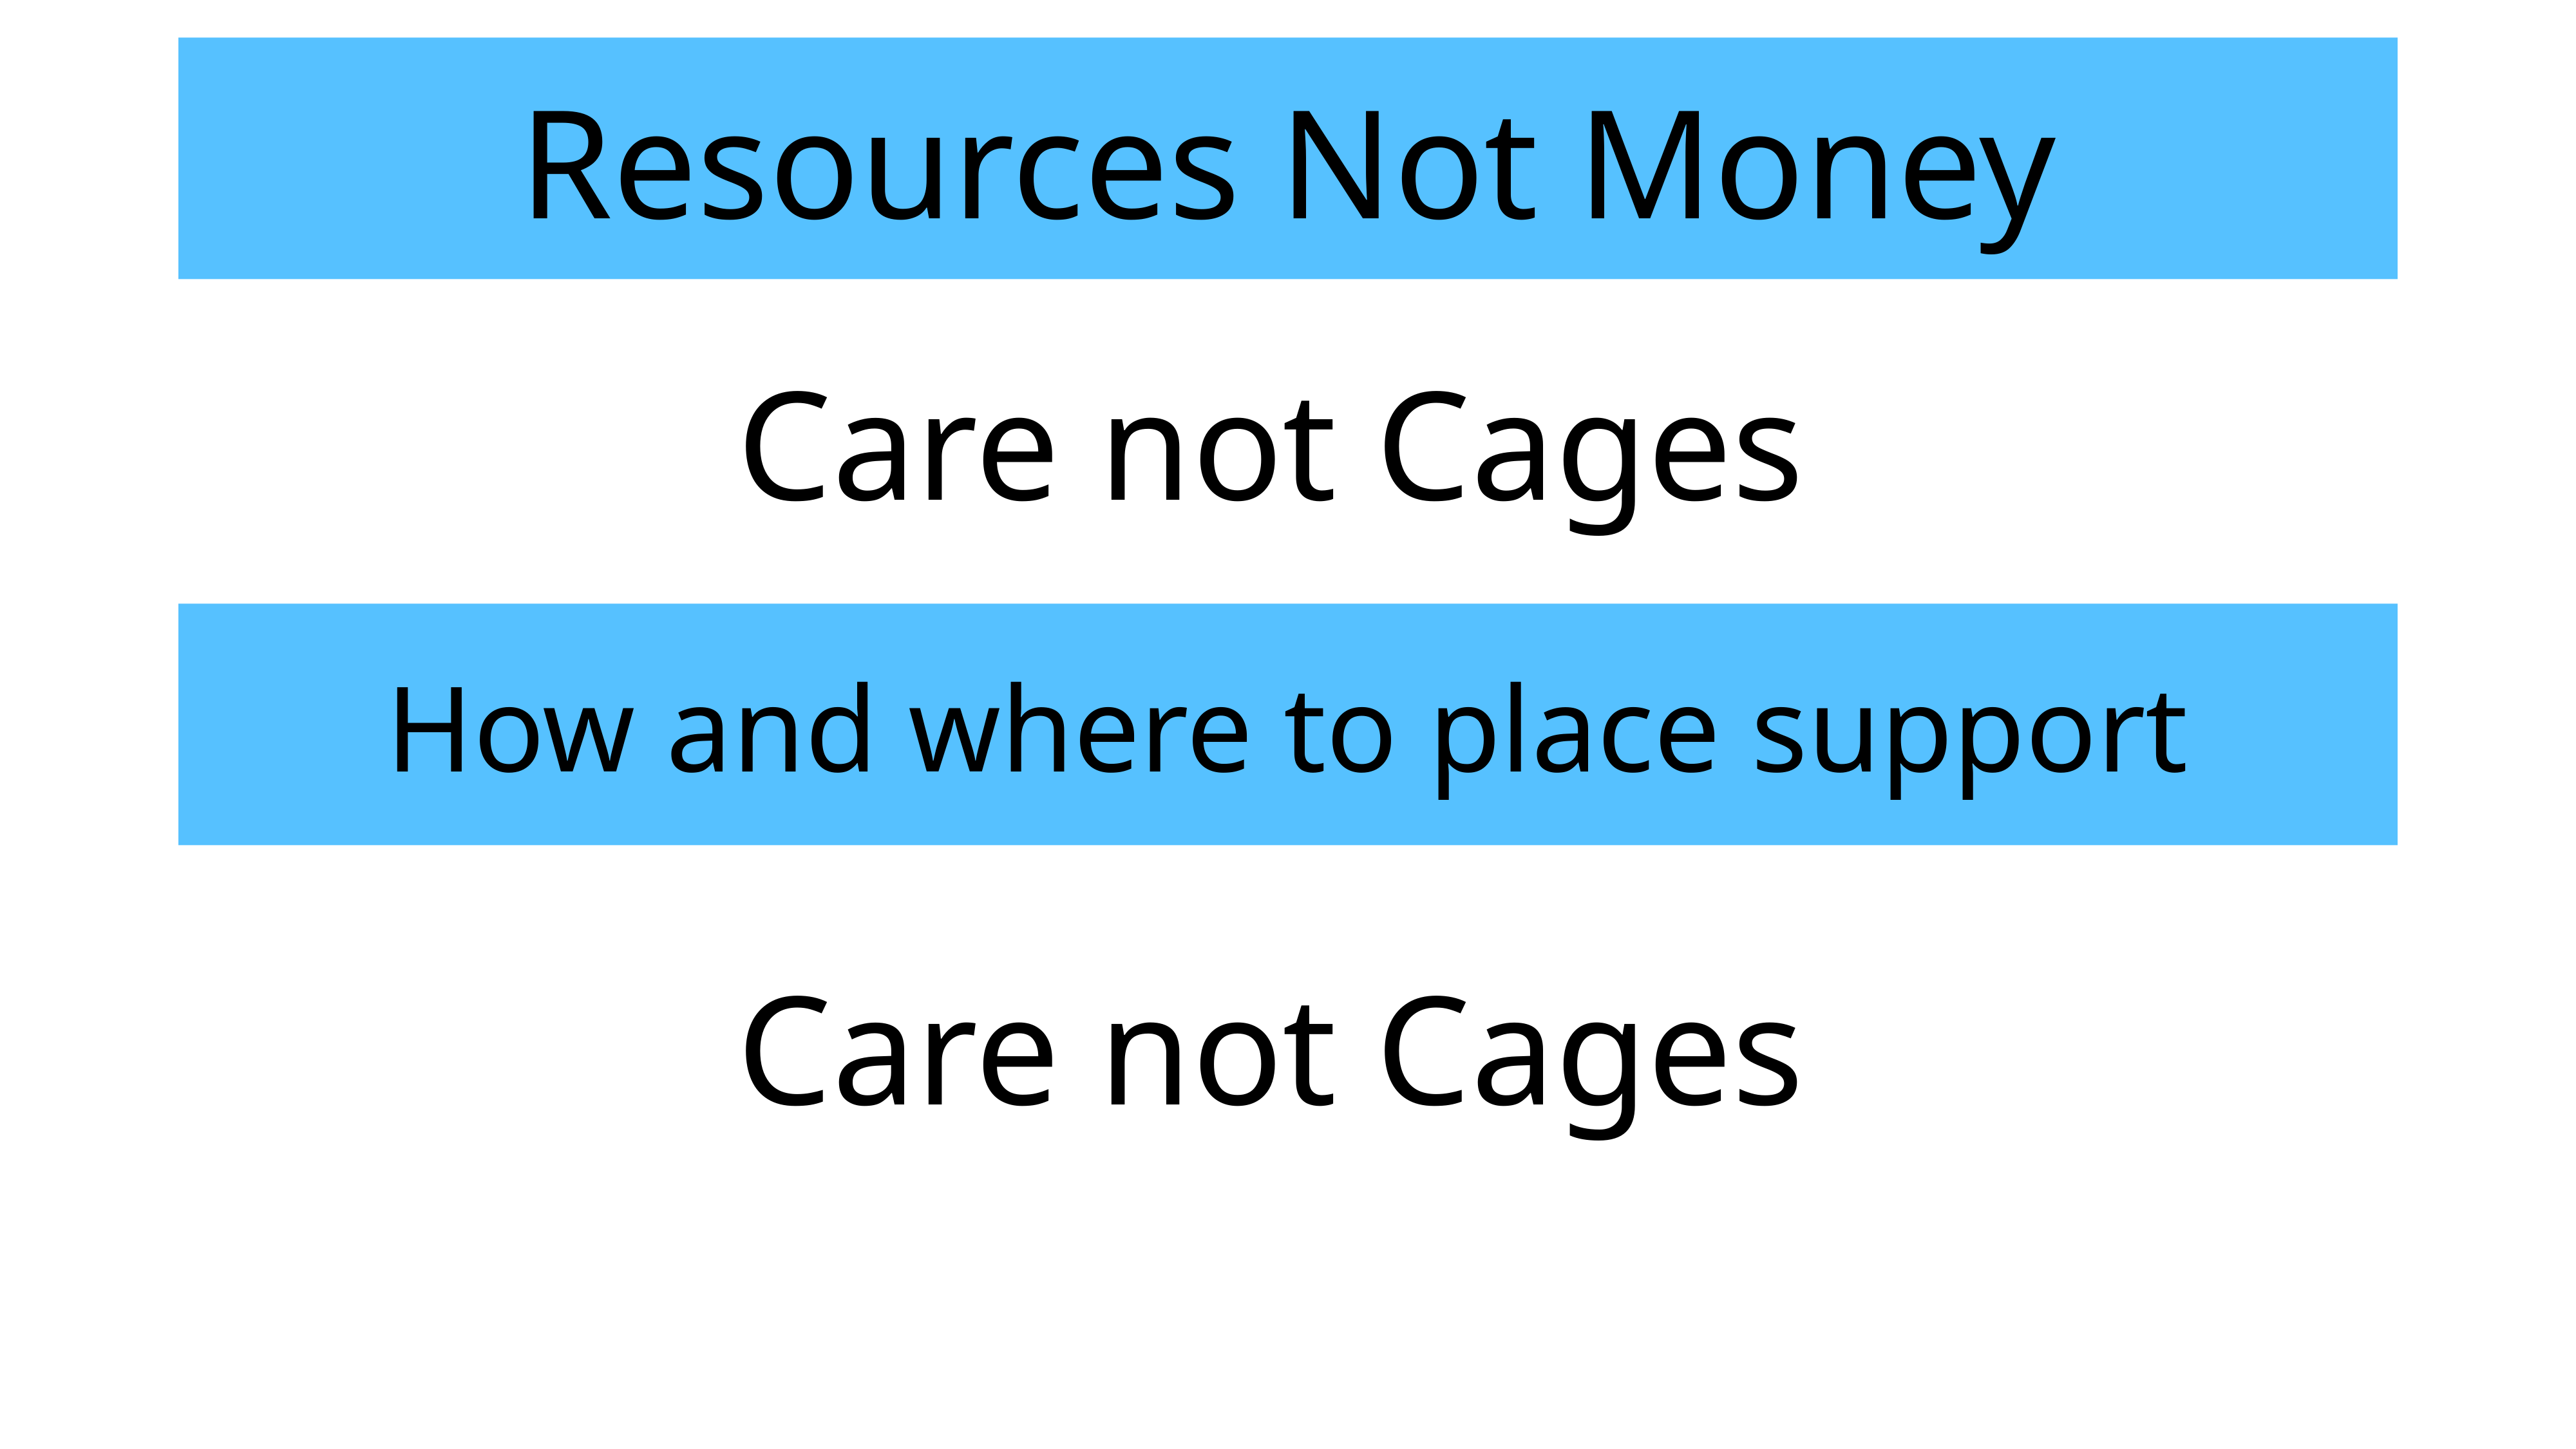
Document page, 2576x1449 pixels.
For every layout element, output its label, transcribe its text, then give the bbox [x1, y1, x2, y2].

text_box Care not Cages [161, 319, 2381, 561]
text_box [178, 603, 2398, 846]
text_box Care not Cages [161, 923, 2381, 1166]
title Resources Not Money [178, 37, 2398, 279]
